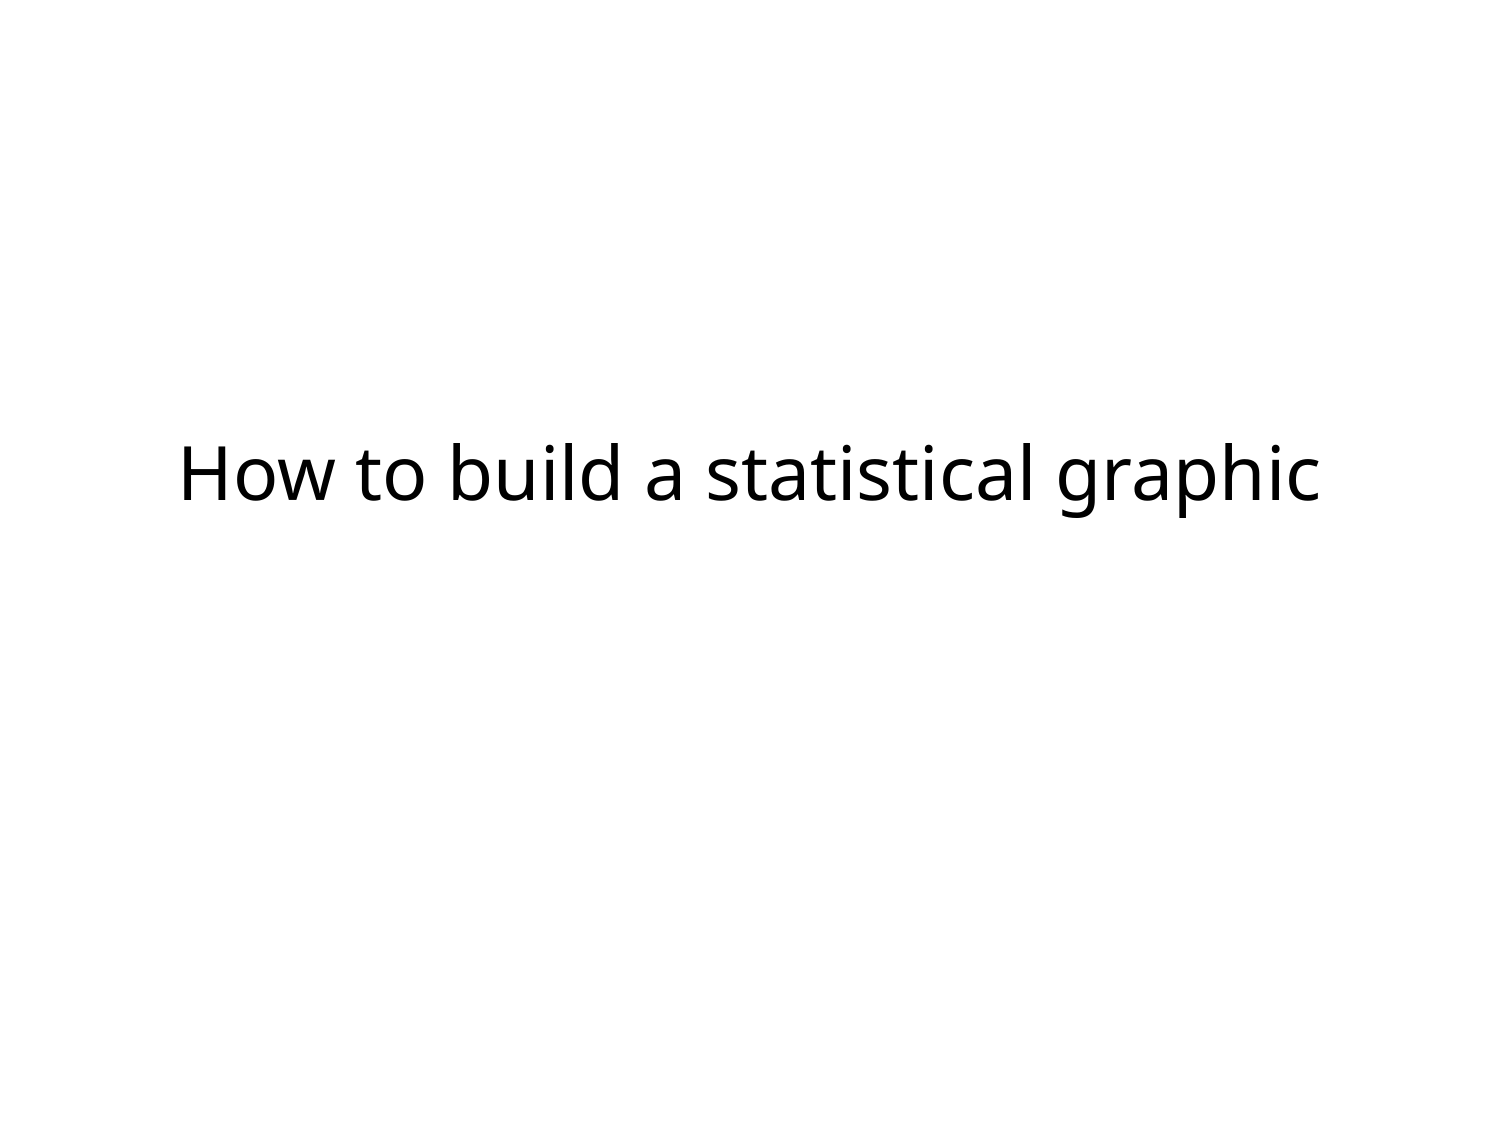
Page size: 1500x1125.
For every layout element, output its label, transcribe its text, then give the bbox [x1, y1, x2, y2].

title How to build a statistical graphic [112, 349, 1388, 591]
